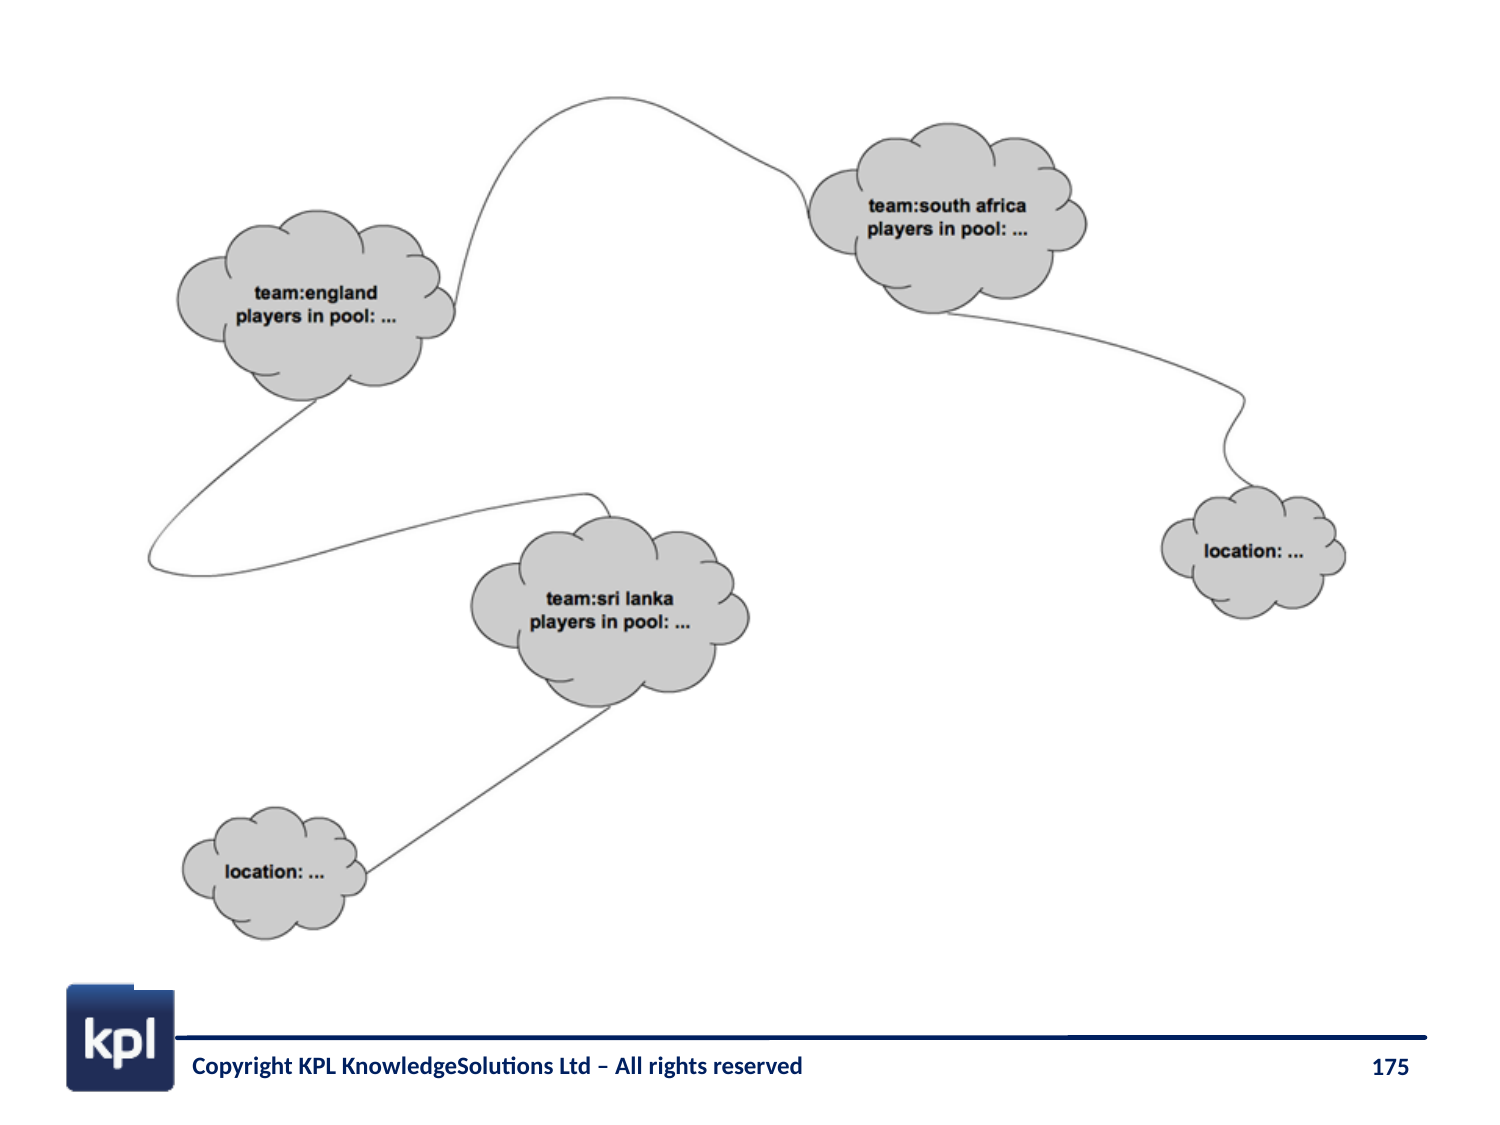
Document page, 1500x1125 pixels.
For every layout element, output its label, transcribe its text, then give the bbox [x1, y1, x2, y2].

slide_number 175 [987, 1042, 1425, 1103]
picture [62, 42, 1365, 1095]
footer Copyright KPL KnowledgeSolutions Ltd – All rights reserved [177, 1050, 963, 1110]
